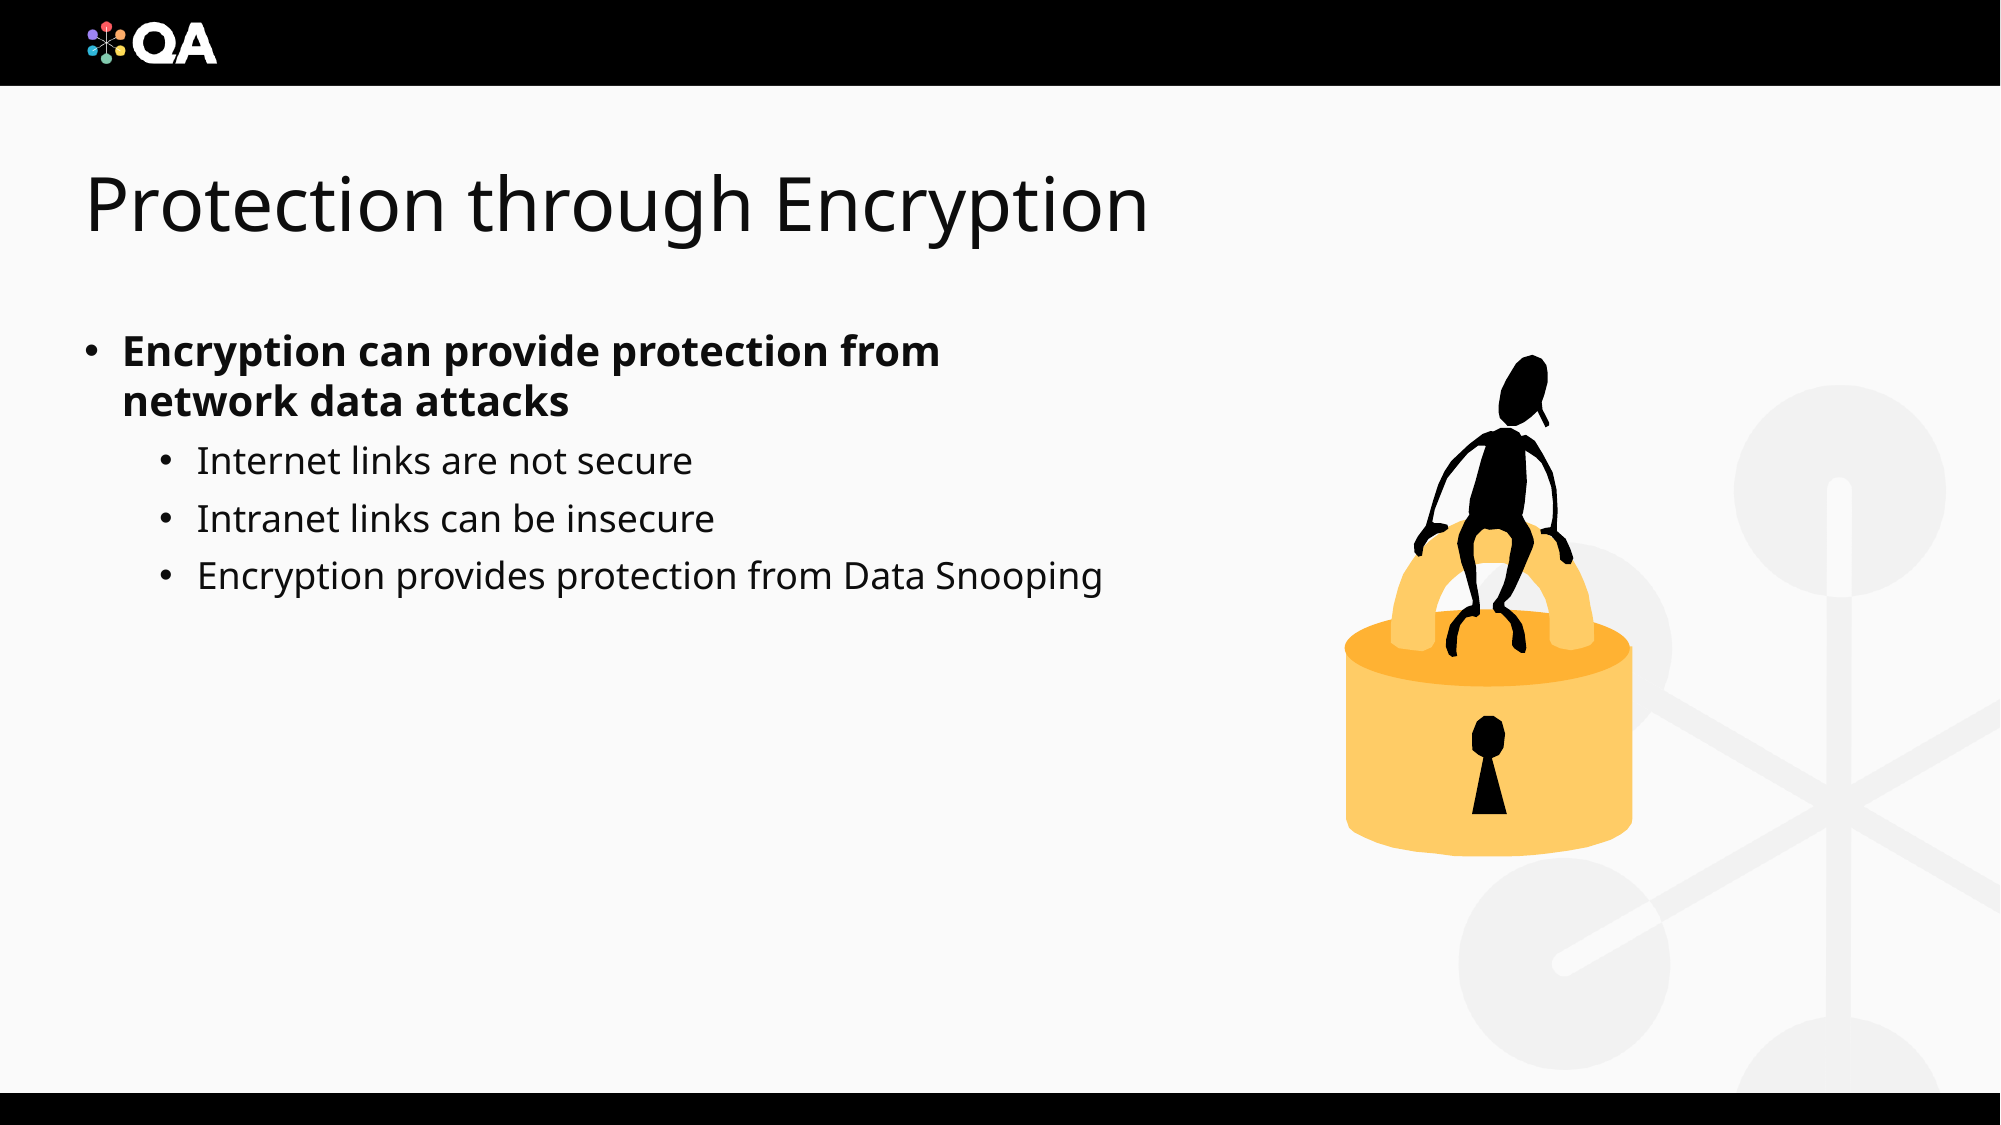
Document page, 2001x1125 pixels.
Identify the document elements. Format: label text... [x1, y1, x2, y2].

picture [0, 0, 2001, 1125]
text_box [1344, 354, 1634, 858]
title Protection through Encryption [84, 159, 1916, 278]
list Encryption can provide protection from network data attacks Internet links are not secure Intranet links can be insecure Encryption provides protection from Data Snooping [84, 317, 1125, 1125]
